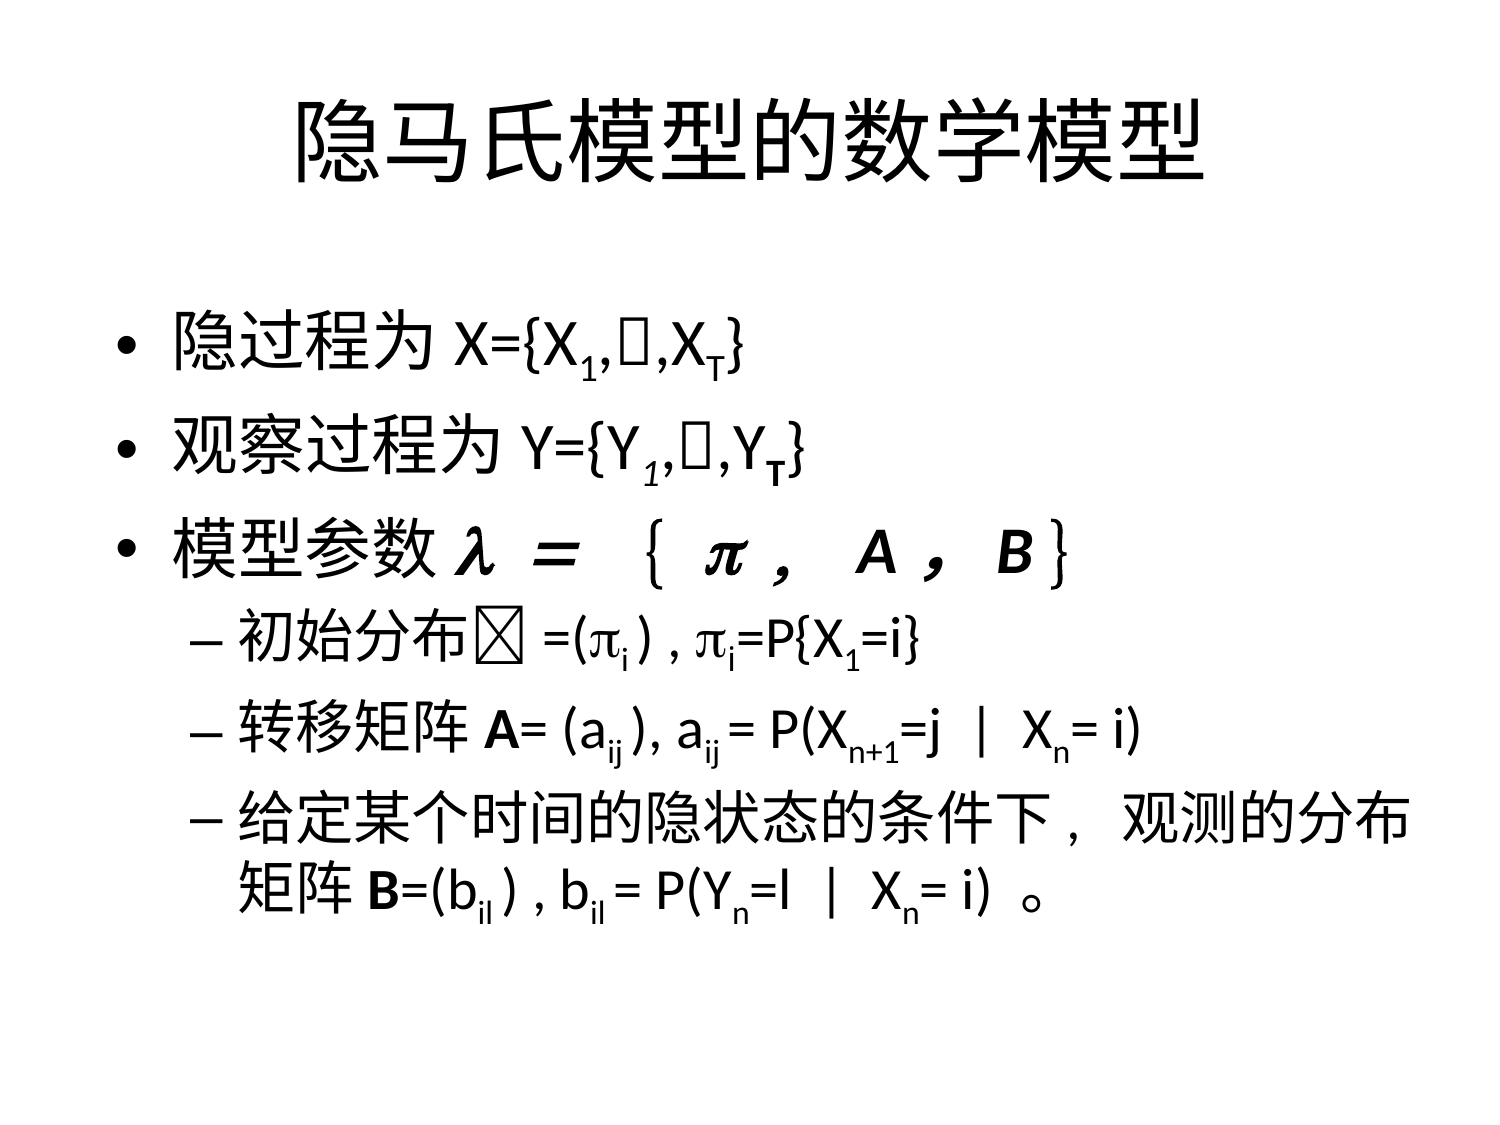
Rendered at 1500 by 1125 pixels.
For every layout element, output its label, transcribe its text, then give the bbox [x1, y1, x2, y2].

list 隐过程为X={X1,,XT} 观察过程为Y={Y1,,YT} 模型参数l = { p , A，B } 初始分布=(i ) , i=P{X1=i} 转移矩阵A= (aij ), aij = P(Xn+1=j | Xn= i) 给定某个时间的隐状态的条件下, 观测的分布矩阵B=(bil ) , bil = P(Yn=l | Xn= i) 。 [100, 290, 1447, 1024]
title 隐马氏模型的数学模型 [75, 45, 1425, 233]
